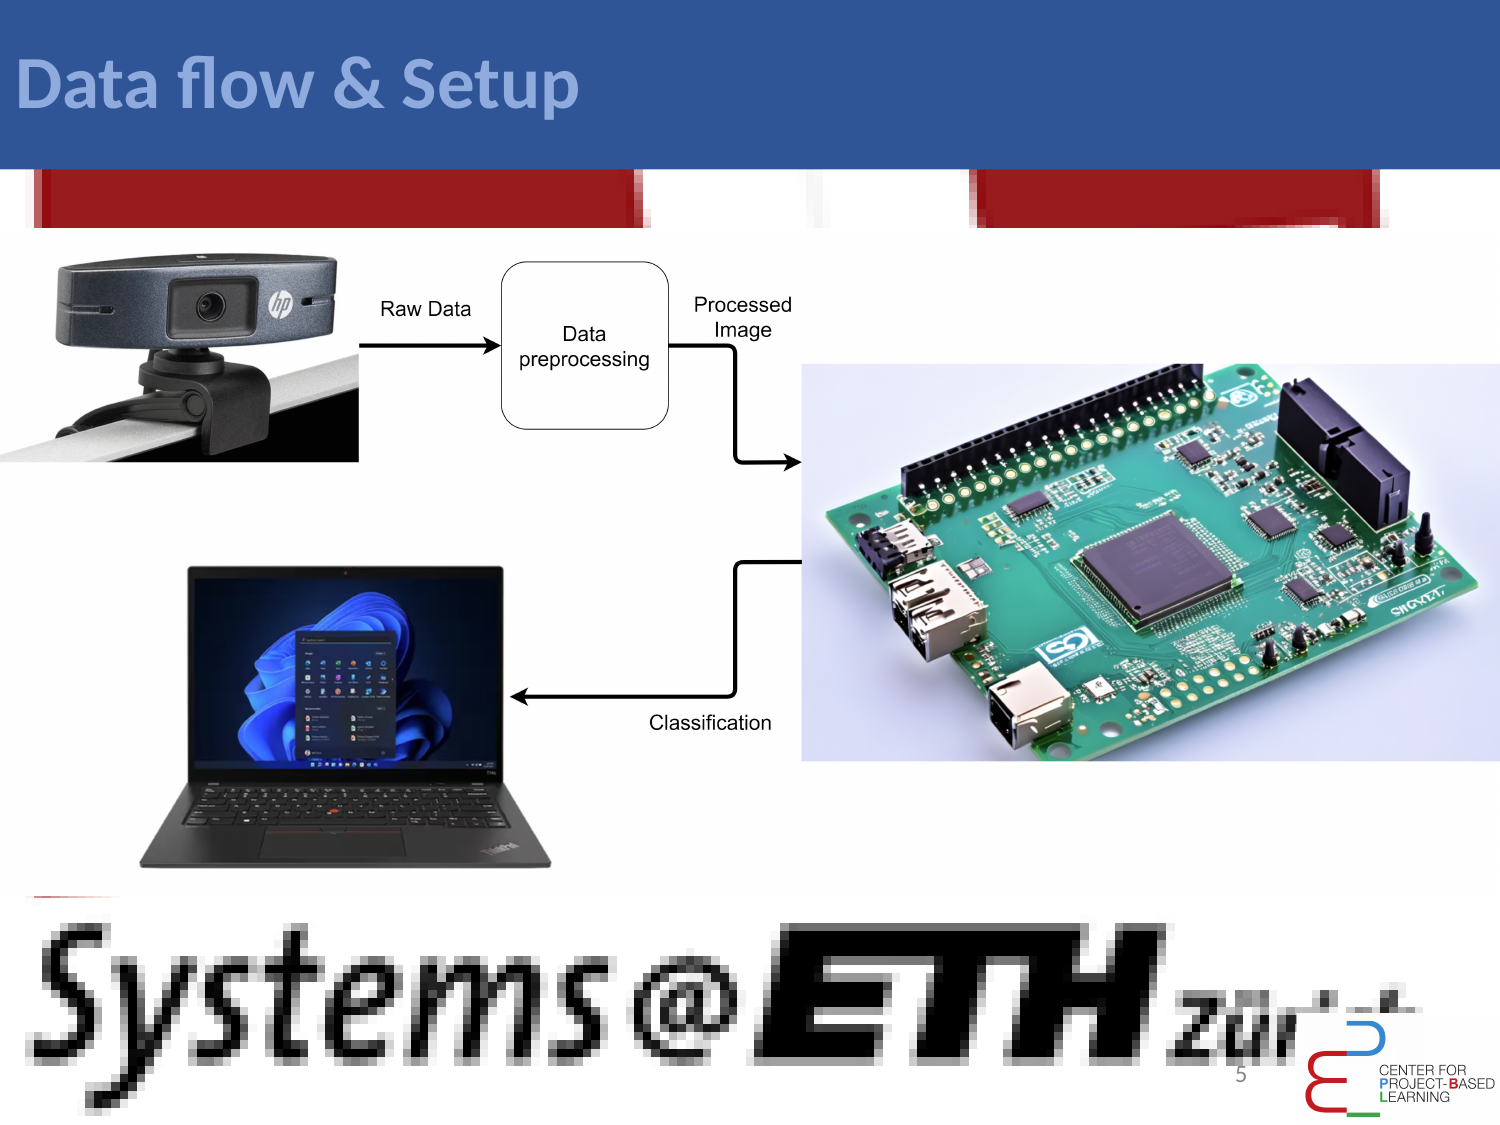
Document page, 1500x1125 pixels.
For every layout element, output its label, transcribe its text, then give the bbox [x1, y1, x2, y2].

slide_number 5 [977, 1042, 1263, 1103]
picture [0, 170, 1500, 1125]
title Data flow & Setup [0, 0, 1500, 170]
